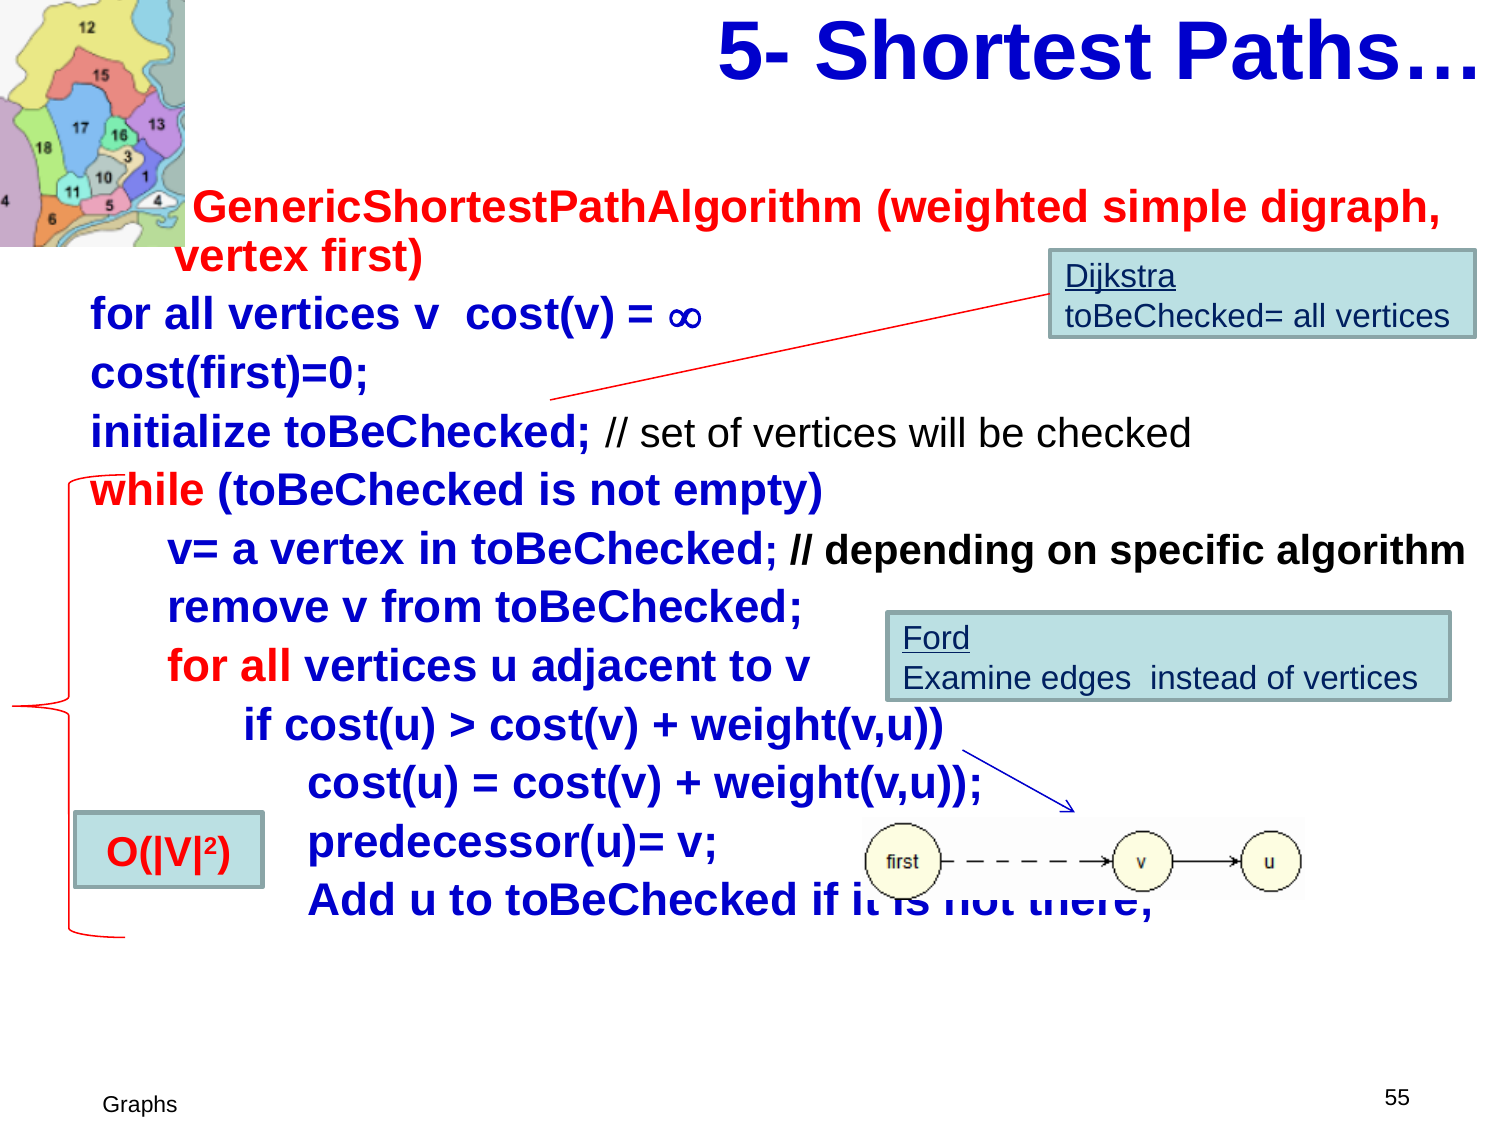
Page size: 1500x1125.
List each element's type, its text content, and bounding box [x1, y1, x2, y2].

text_box [11, 474, 126, 939]
picture [862, 816, 1305, 901]
text_box Dijkstra toBeChecked= all vertices [1048, 248, 1477, 339]
slide_number 55 [1312, 1074, 1426, 1113]
list GenericShortestPathAlgorithm (weighted simple digraph, vertex first) for all vertices v cost(v) =  cost(first)=0; initialize toBeChecked; // set of vertices will be checked while (toBeChecked is not empty) v= a vertex in toBeChecked; // depending on specific algorithm remove v from toBeChecked; for all vertices u adjacent to v if cost(u) > cost(v) + weight(v,u)) cost(u) = cost(v) + weight(v,u)); predecessor(u)= v; Add u to toBeChecked if it is not there; [37, 174, 1500, 1038]
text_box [549, 293, 1051, 401]
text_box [962, 749, 1076, 813]
picture [0, 0, 185, 247]
title 5- Shortest Paths… [74, 0, 1500, 93]
text_box Ford Examine edges instead of vertices [885, 610, 1452, 702]
text_box O(|V|2) [126, 810, 265, 889]
